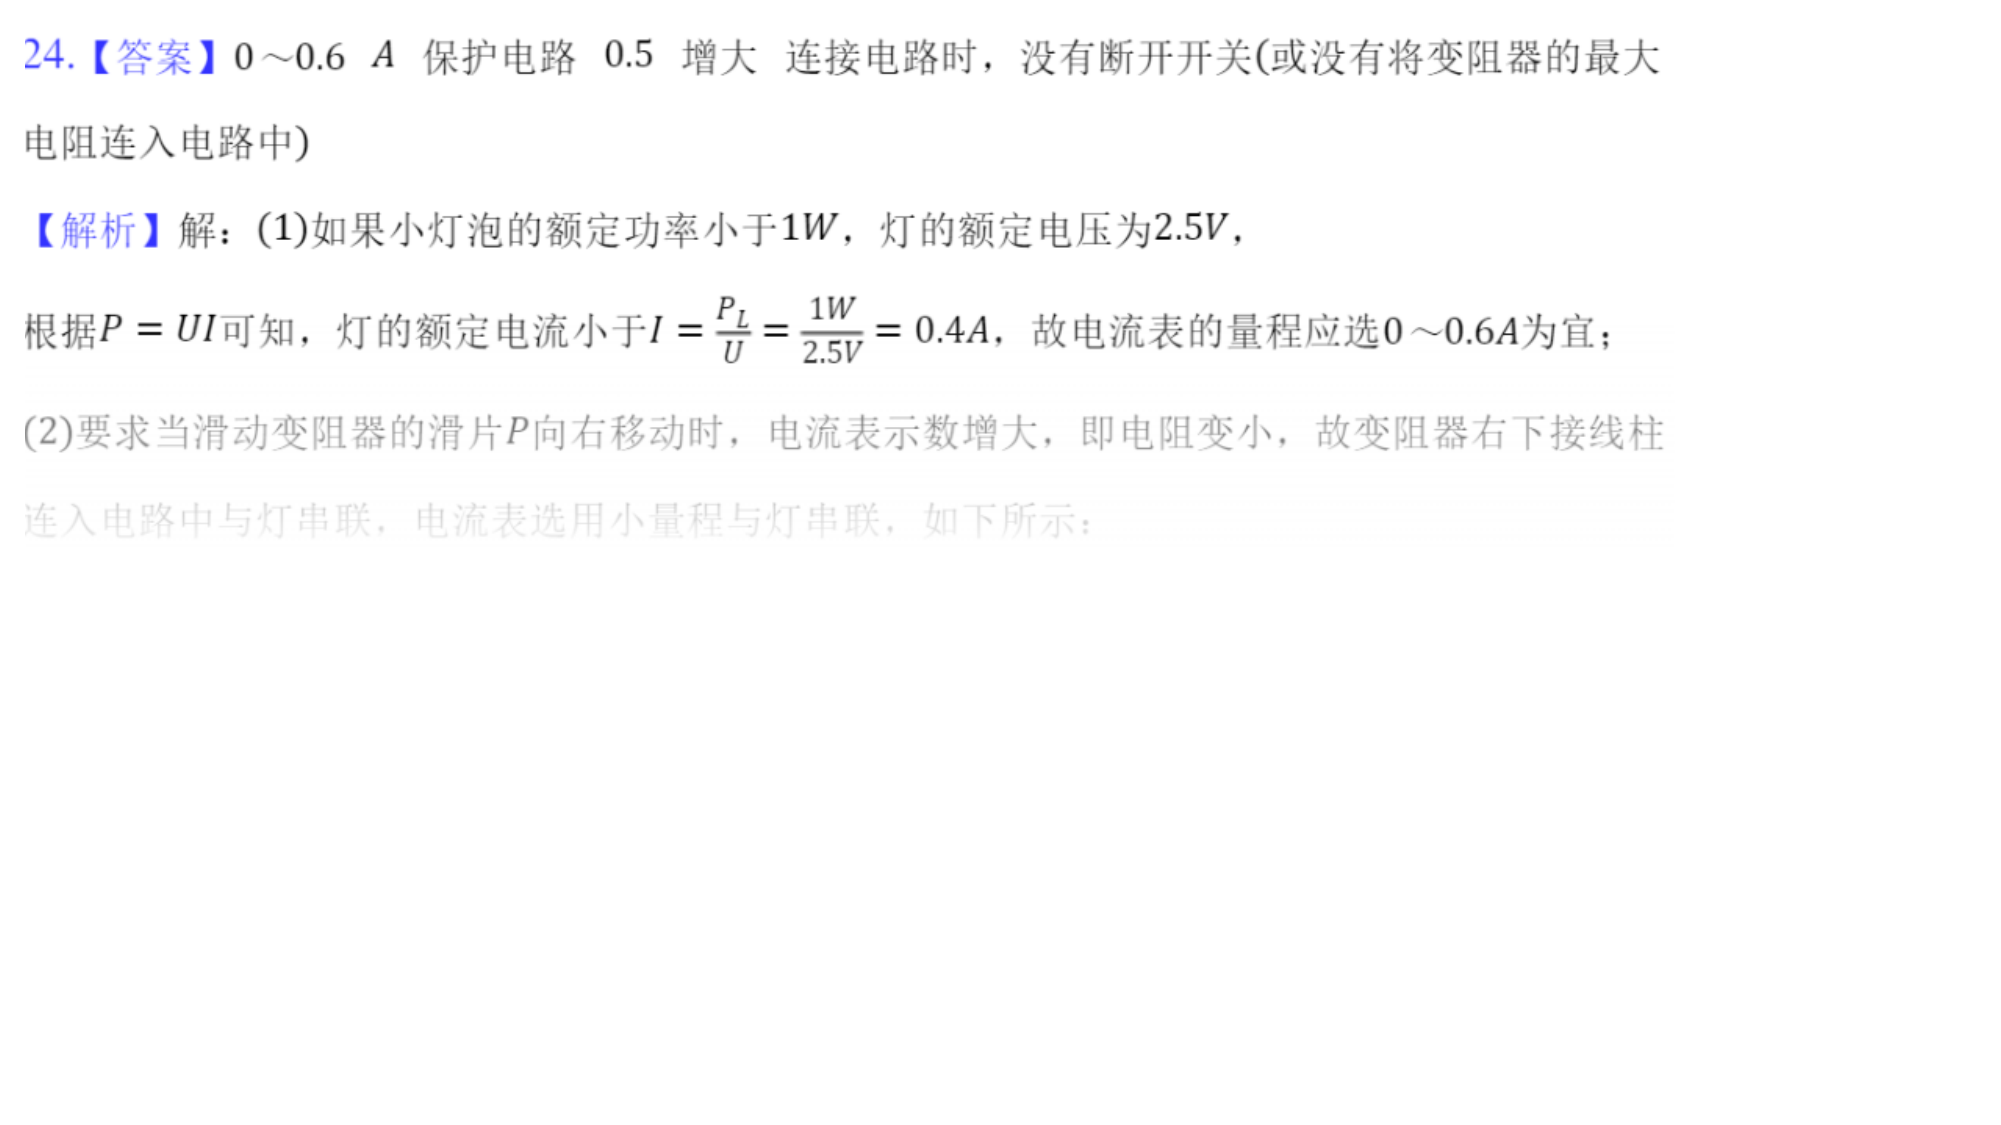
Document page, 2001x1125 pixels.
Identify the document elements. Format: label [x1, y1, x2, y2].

picture [25, 21, 1675, 548]
